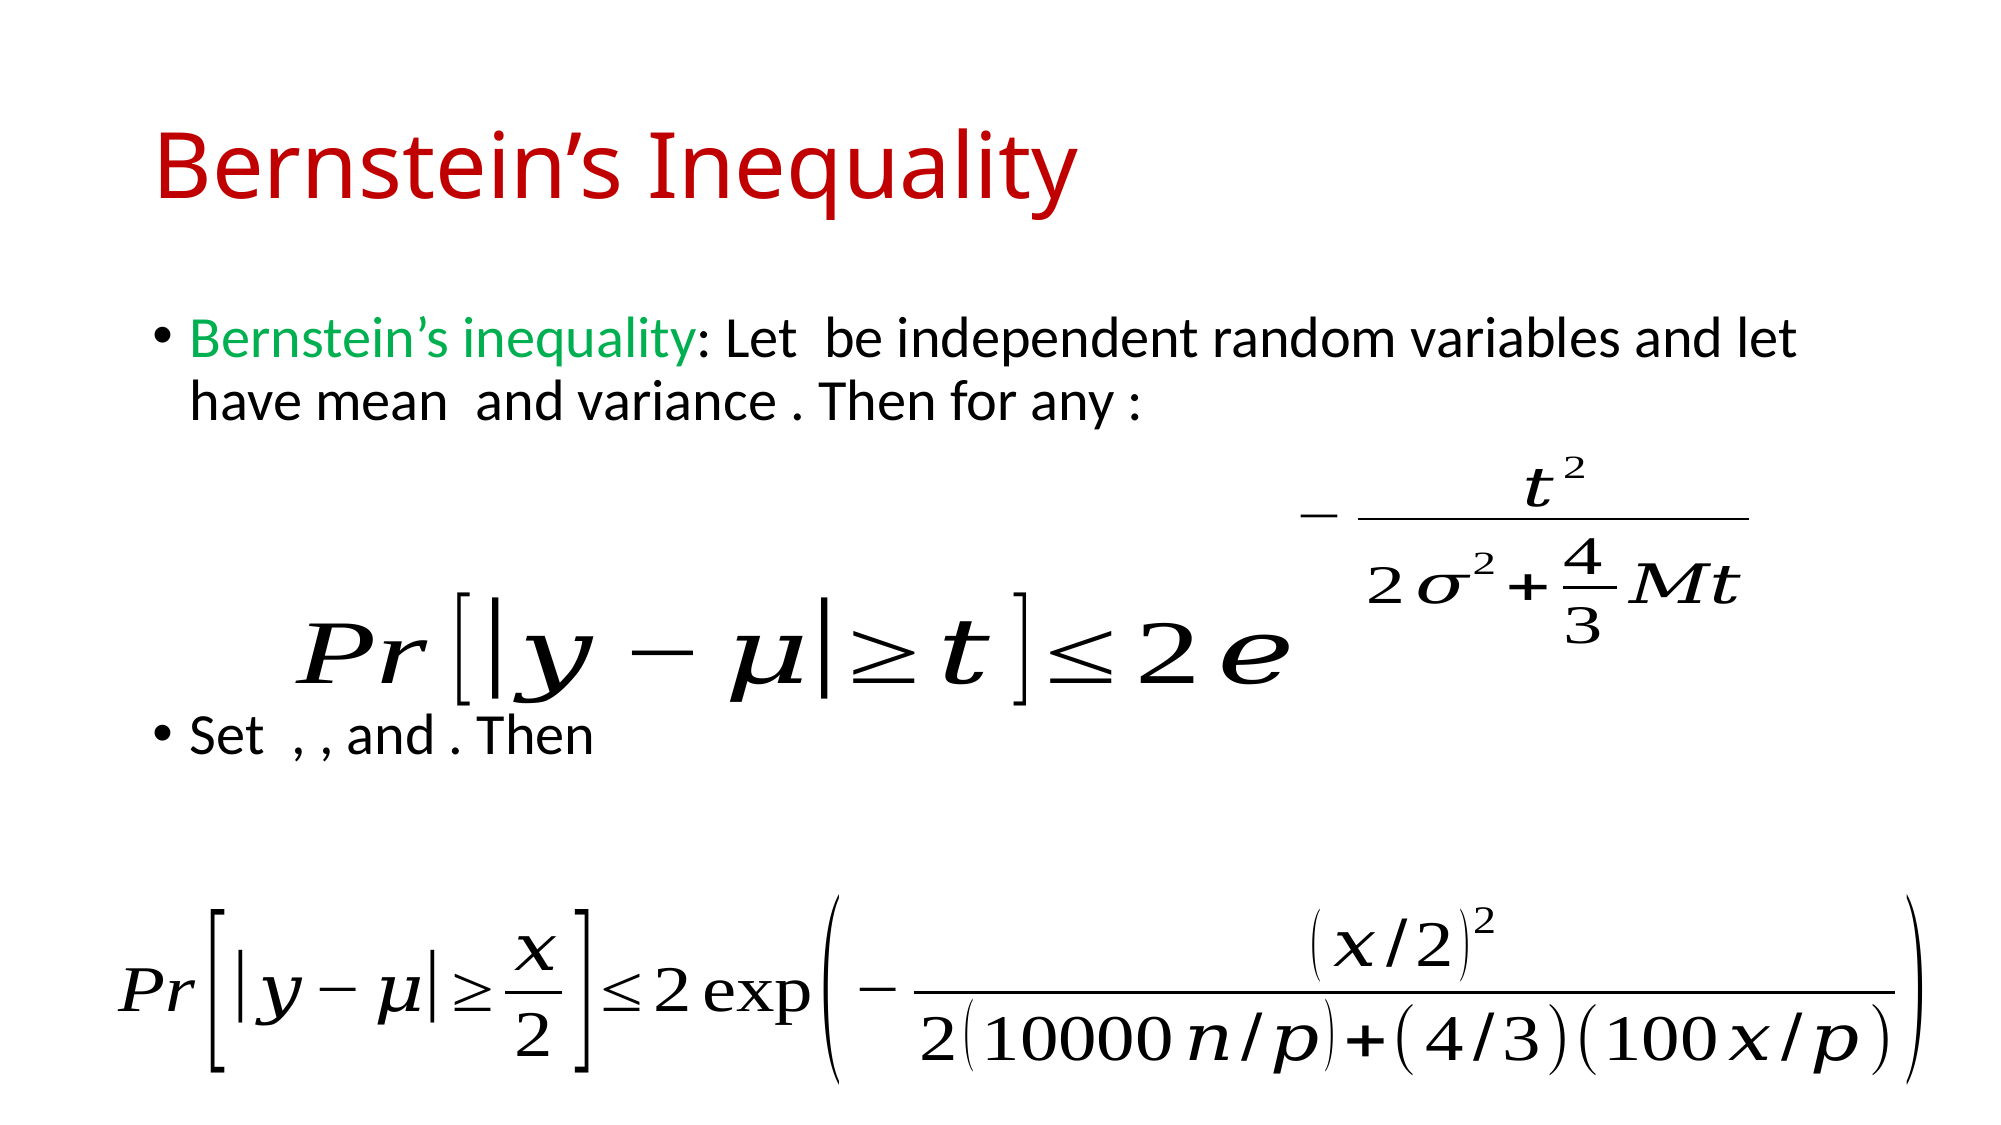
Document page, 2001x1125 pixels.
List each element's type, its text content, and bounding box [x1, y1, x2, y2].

title Bernstein’s Inequality [137, 59, 1863, 278]
